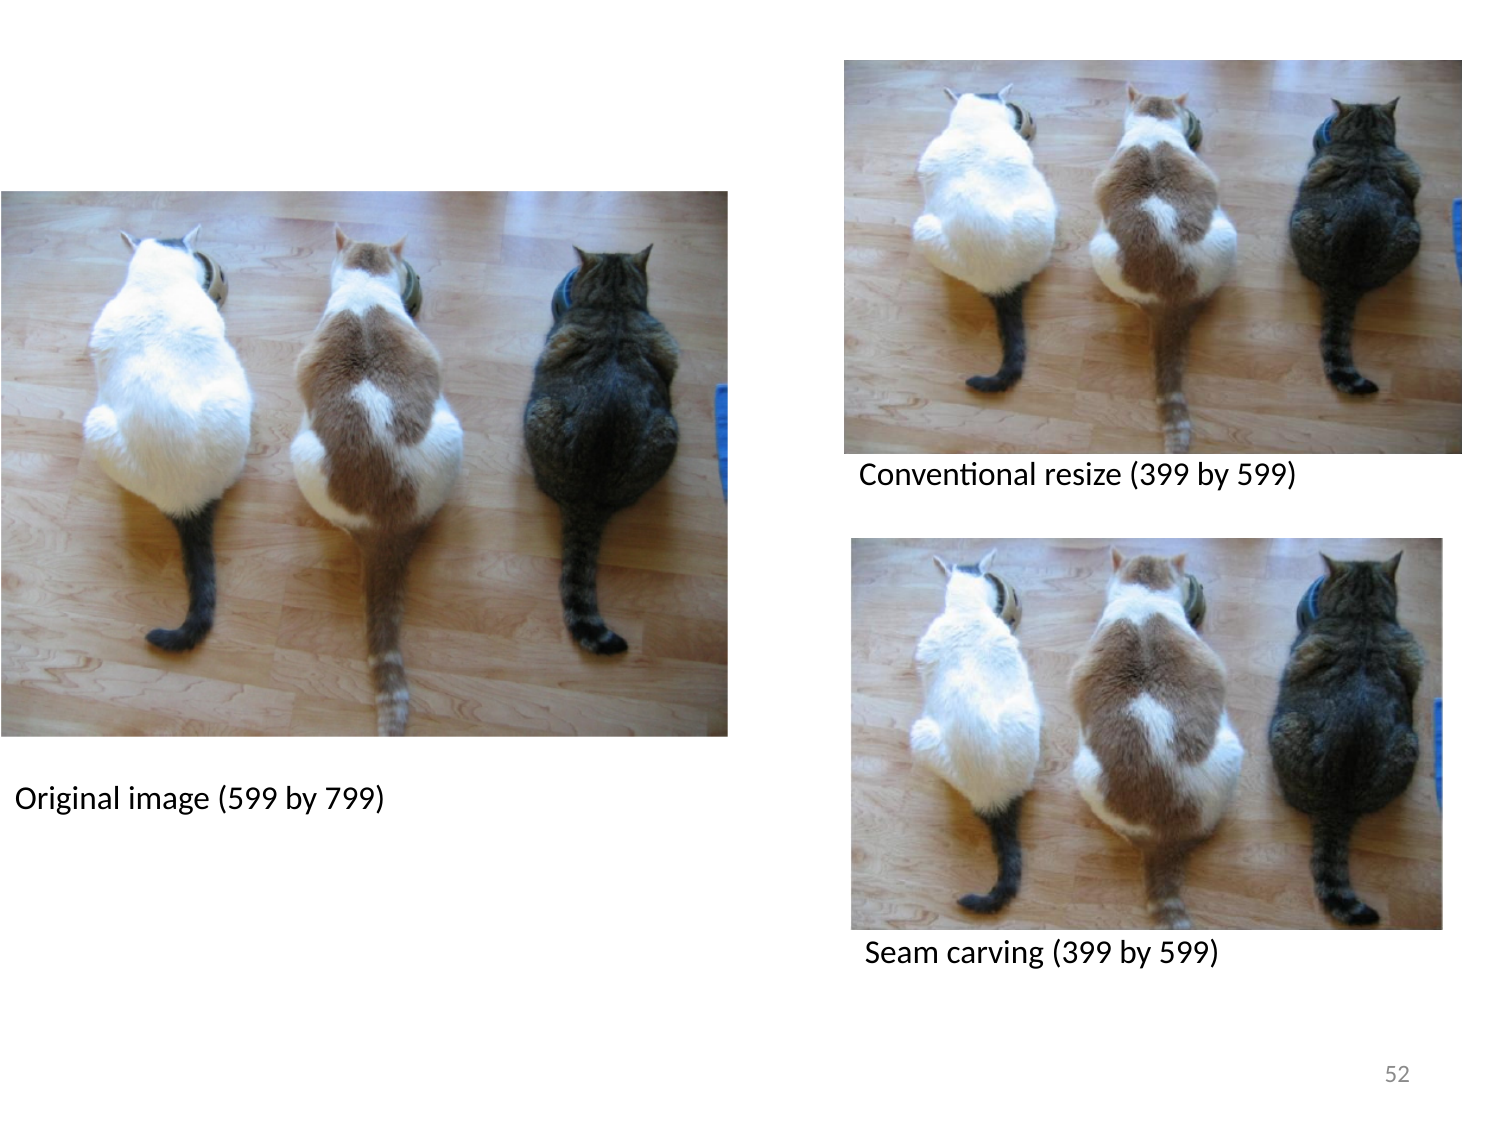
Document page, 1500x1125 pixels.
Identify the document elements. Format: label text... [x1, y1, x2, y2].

text_box Conventional resize (399 by 599) [844, 461, 1332, 499]
text_box Original image (599 by 799) [0, 769, 438, 824]
picture [850, 538, 1443, 930]
picture [0, 190, 729, 738]
text_box Seam carving (399 by 599) [850, 937, 1238, 978]
picture [844, 60, 1462, 454]
slide_number 52 [1074, 1042, 1425, 1103]
